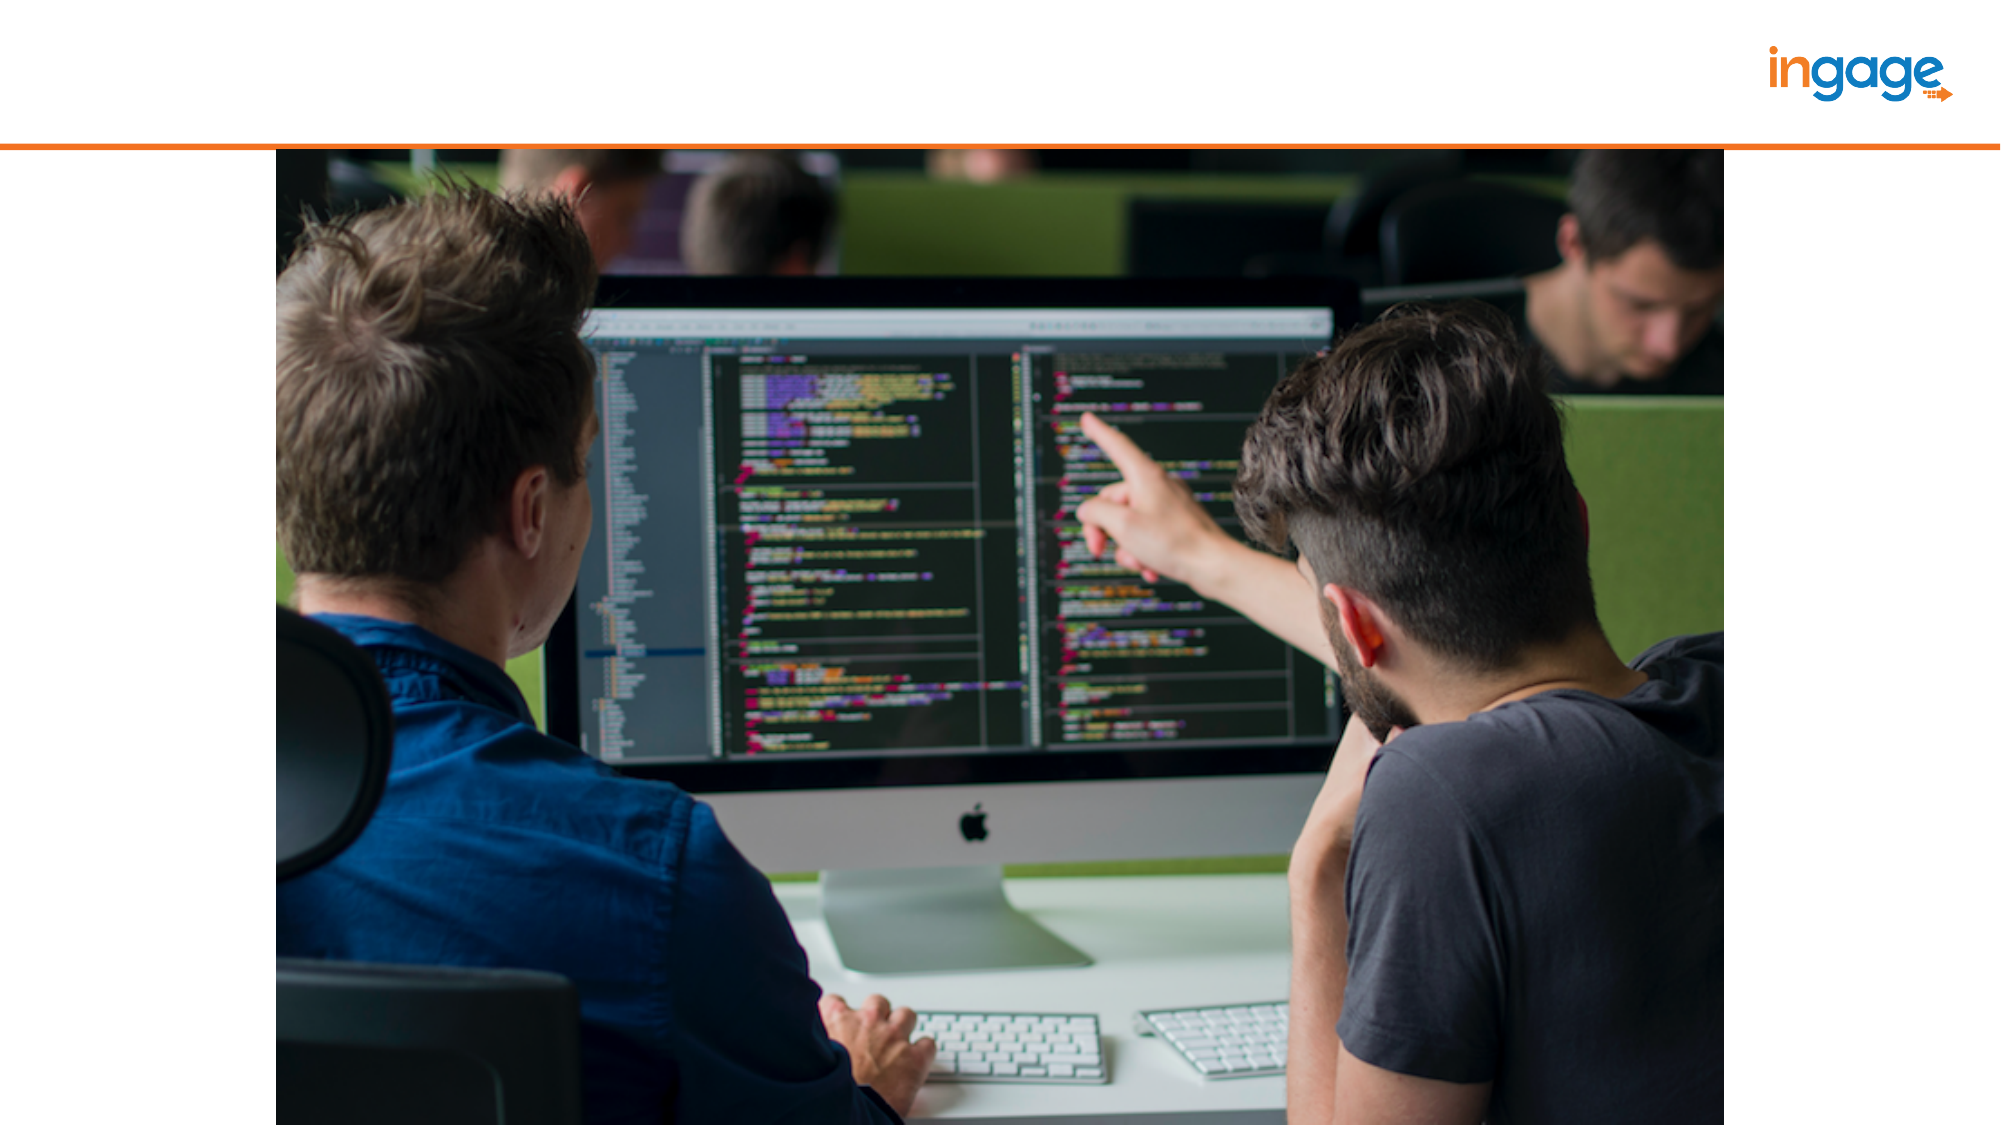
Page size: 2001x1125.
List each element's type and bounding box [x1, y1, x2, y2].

picture [1762, 25, 1992, 125]
list [275, 149, 1725, 1125]
